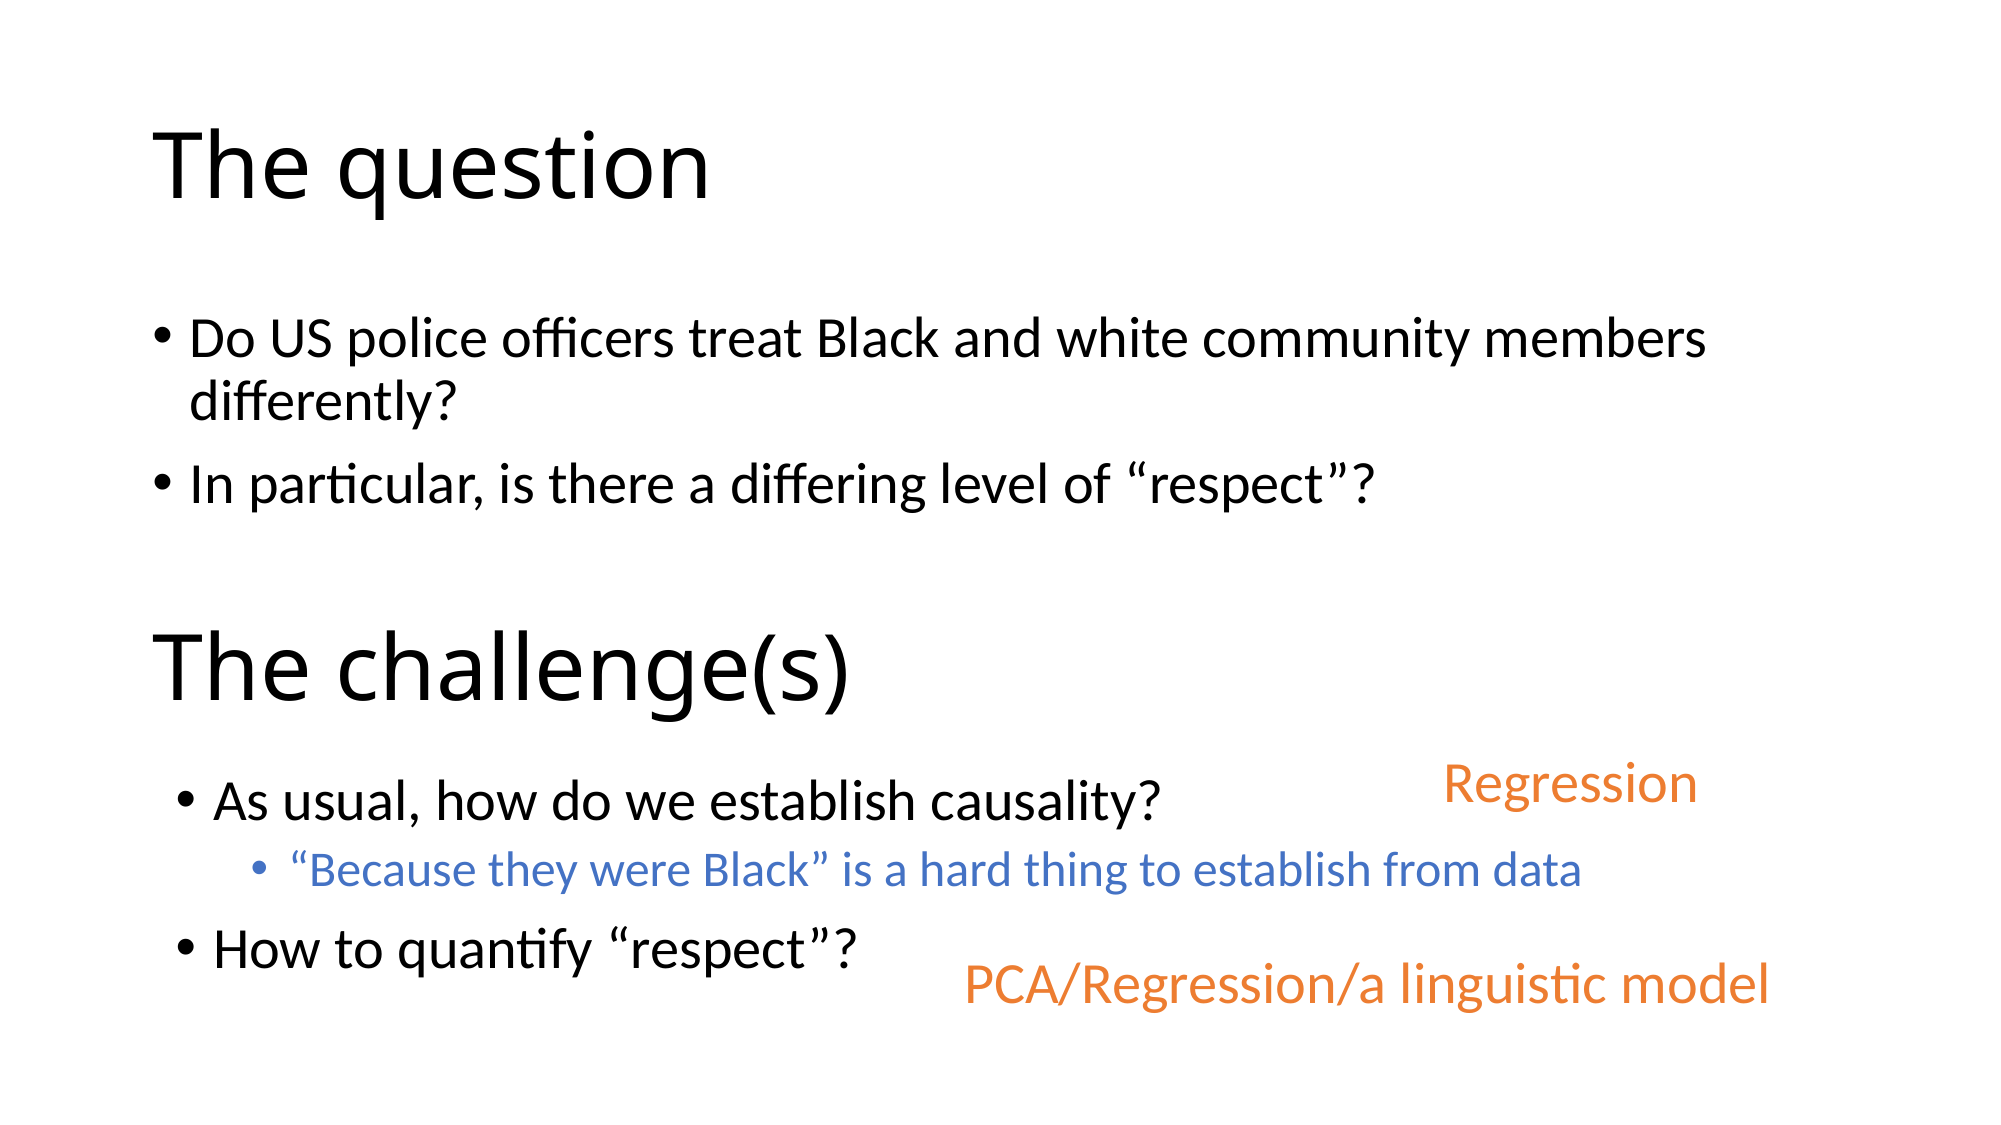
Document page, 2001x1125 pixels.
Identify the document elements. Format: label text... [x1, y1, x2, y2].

text_box As usual, how do we establish causality? “Because they were Black” is a hard thing to establish from data How to quantify “respect”? [160, 762, 1886, 1054]
text_box PCA/Regression/a linguistic model [949, 937, 1909, 1023]
list Do US police officers treat Black and white community members differently? In particular, is there a differing level of “respect”? [137, 299, 1863, 562]
title The question [137, 59, 1863, 278]
text_box The challenge(s) [137, 562, 1863, 780]
text_box Regression [1429, 737, 1769, 822]
